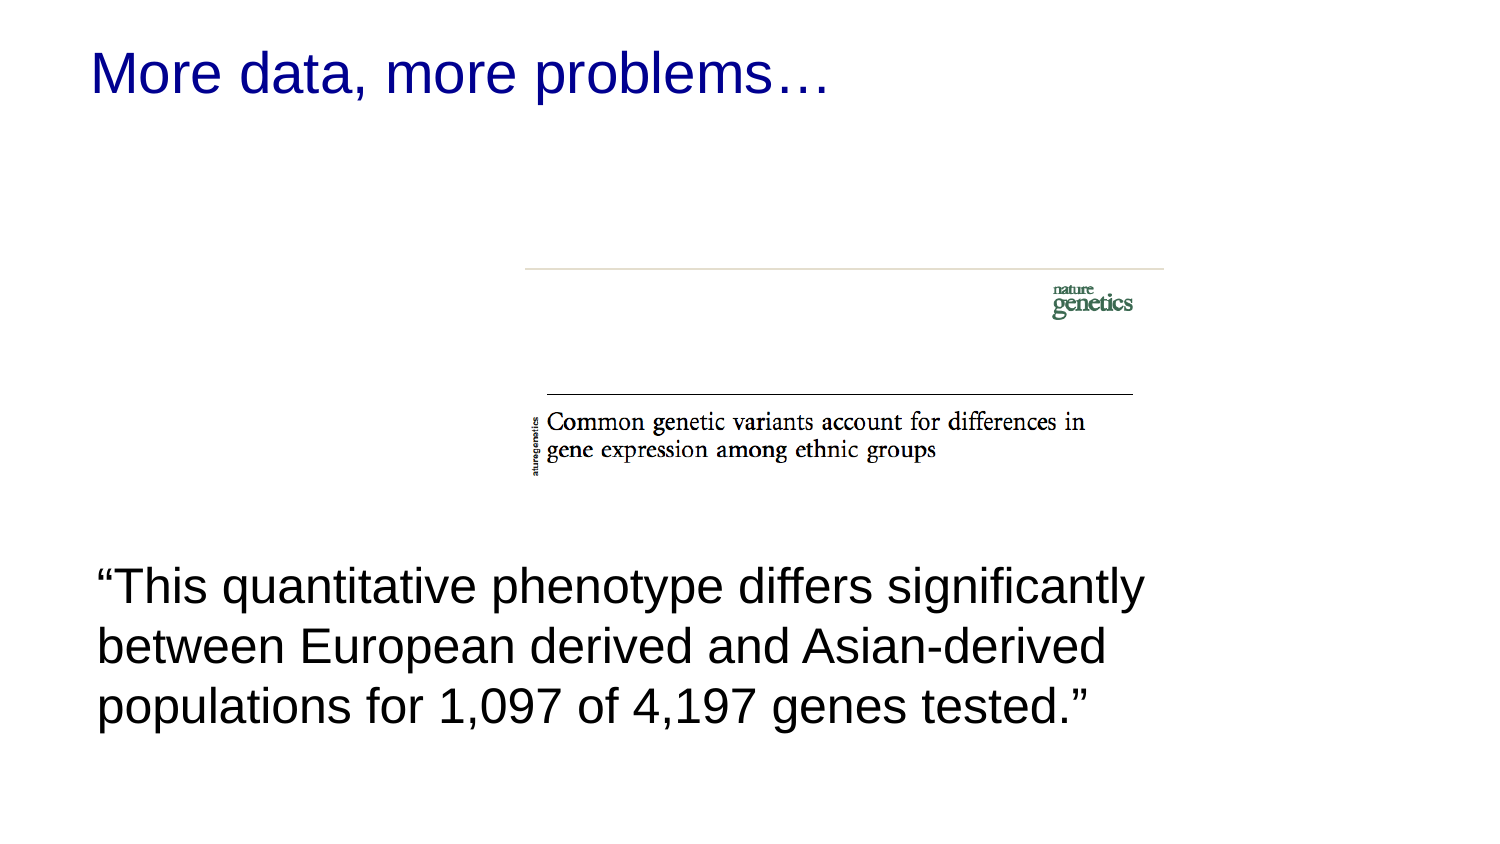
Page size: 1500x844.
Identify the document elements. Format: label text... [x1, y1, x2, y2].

title More data, more problems… [75, 0, 1425, 141]
picture [524, 195, 1164, 548]
text_box “This quantitative phenotype differs significantly between European derived and Asian-derived populations for 1,097 of 4,197 genes tested.” [82, 545, 1347, 741]
